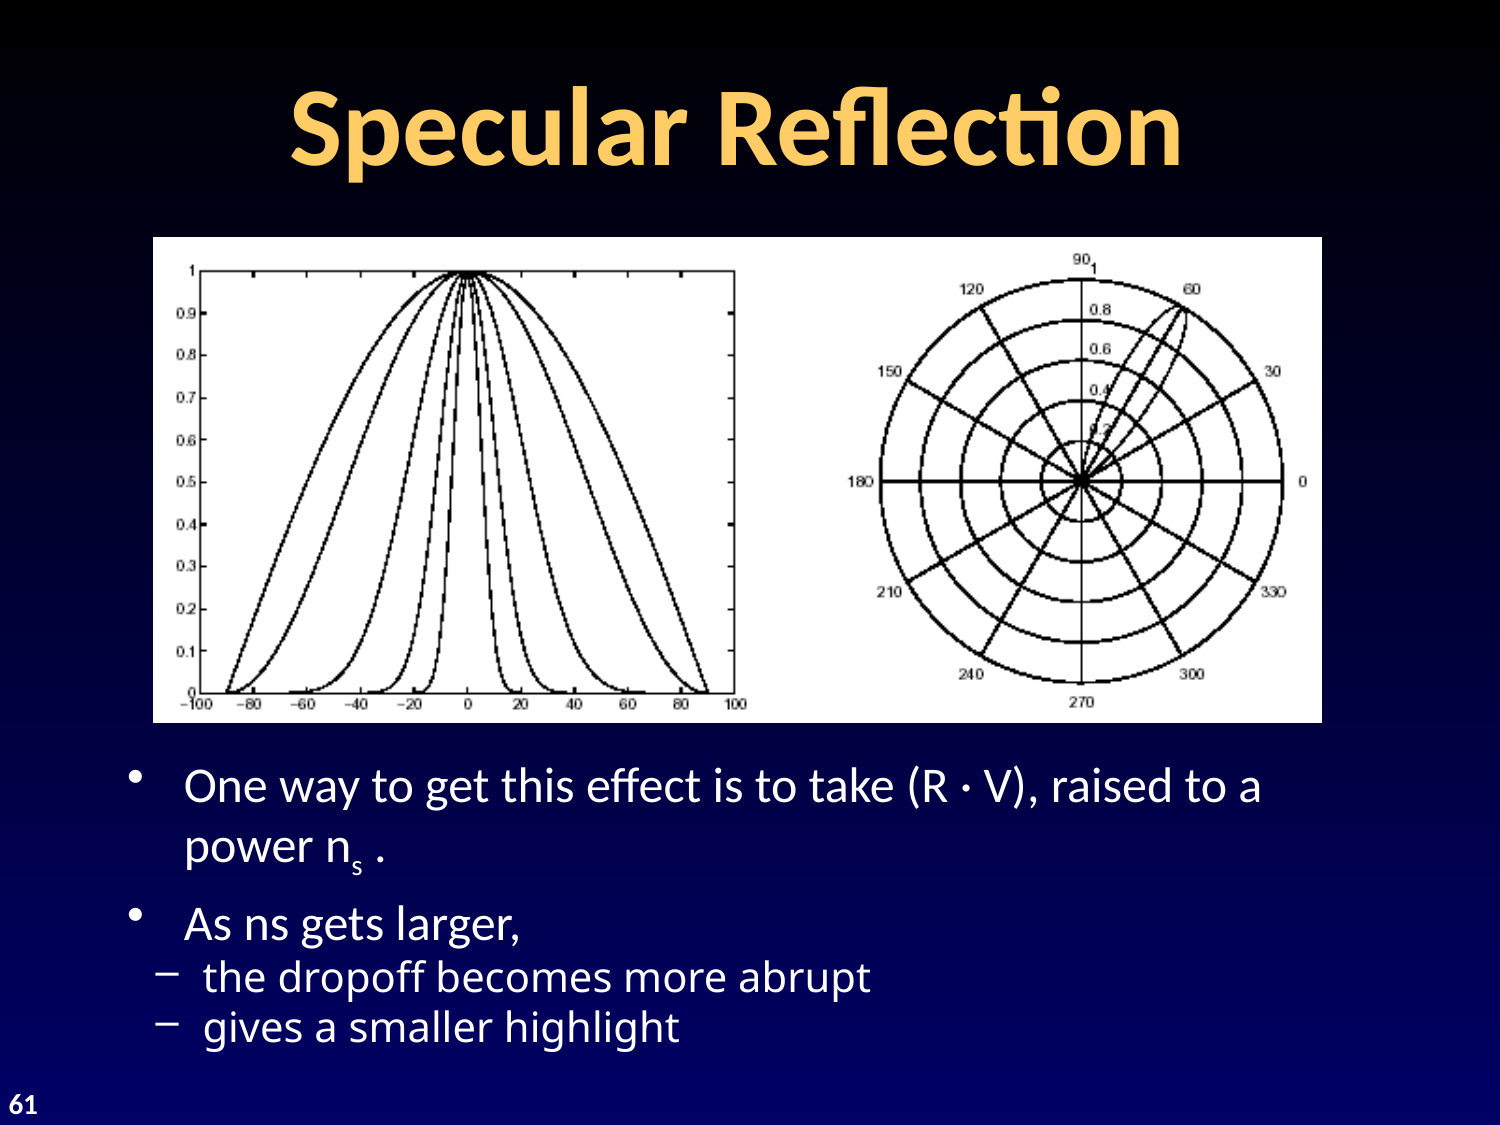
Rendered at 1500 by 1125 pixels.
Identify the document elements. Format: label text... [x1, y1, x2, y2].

picture [153, 237, 1322, 723]
list One way to get this effect is to take (R · V), raised to a power ns . As ns gets larger, the dropoff becomes more abrupt gives a smaller highlight [112, 324, 1399, 924]
slide_number 61 [0, 1078, 93, 1125]
title Specular Reflection [0, 27, 1475, 215]
